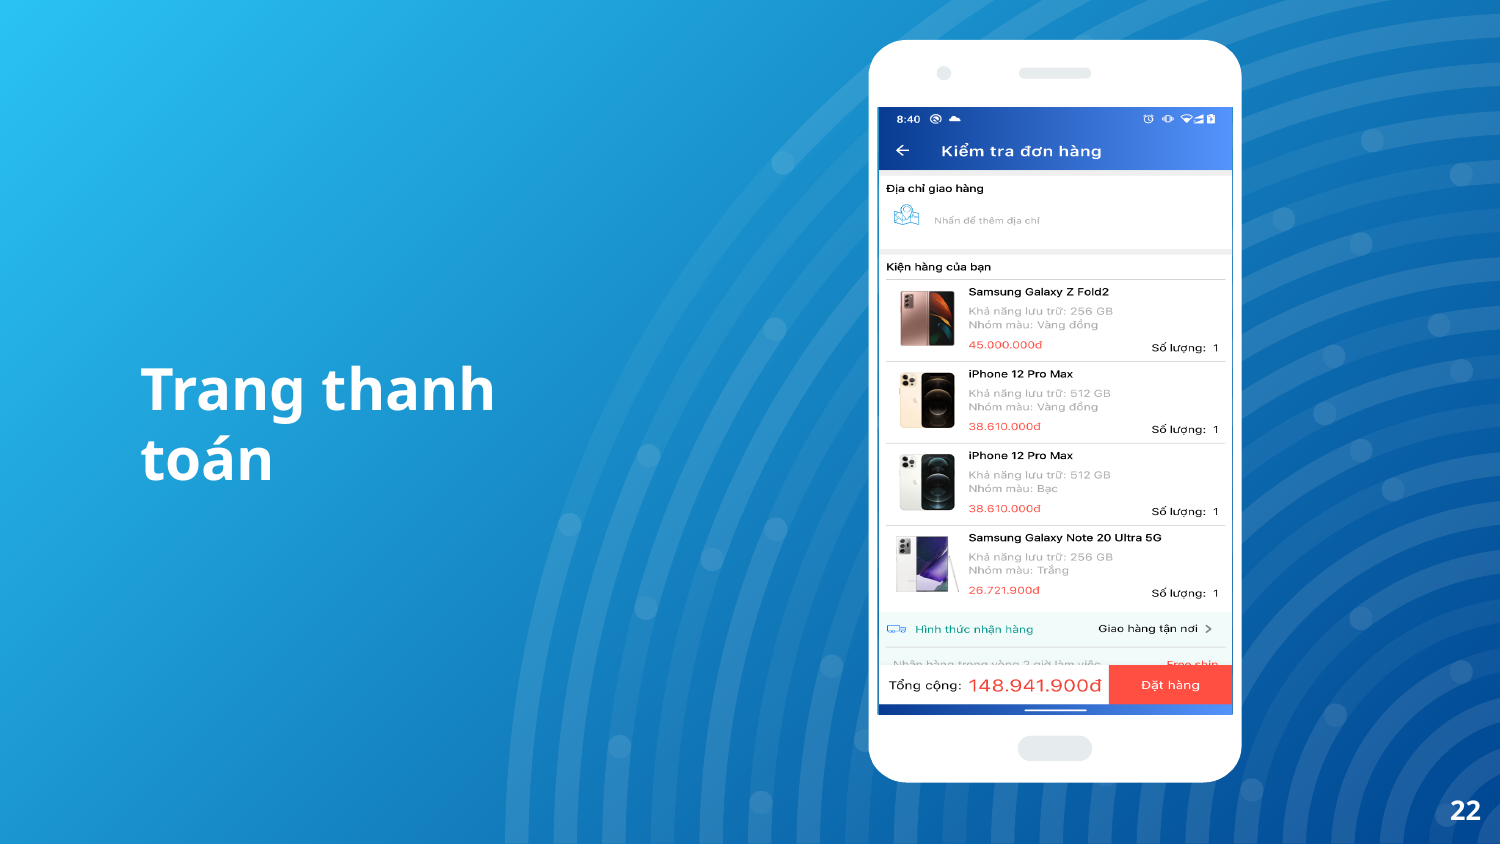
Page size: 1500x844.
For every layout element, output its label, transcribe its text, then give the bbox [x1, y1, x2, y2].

slide_number 22 [1391, 779, 1482, 844]
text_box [868, 39, 1242, 783]
picture [878, 107, 1232, 715]
list Trang thanh toán [140, 61, 647, 783]
